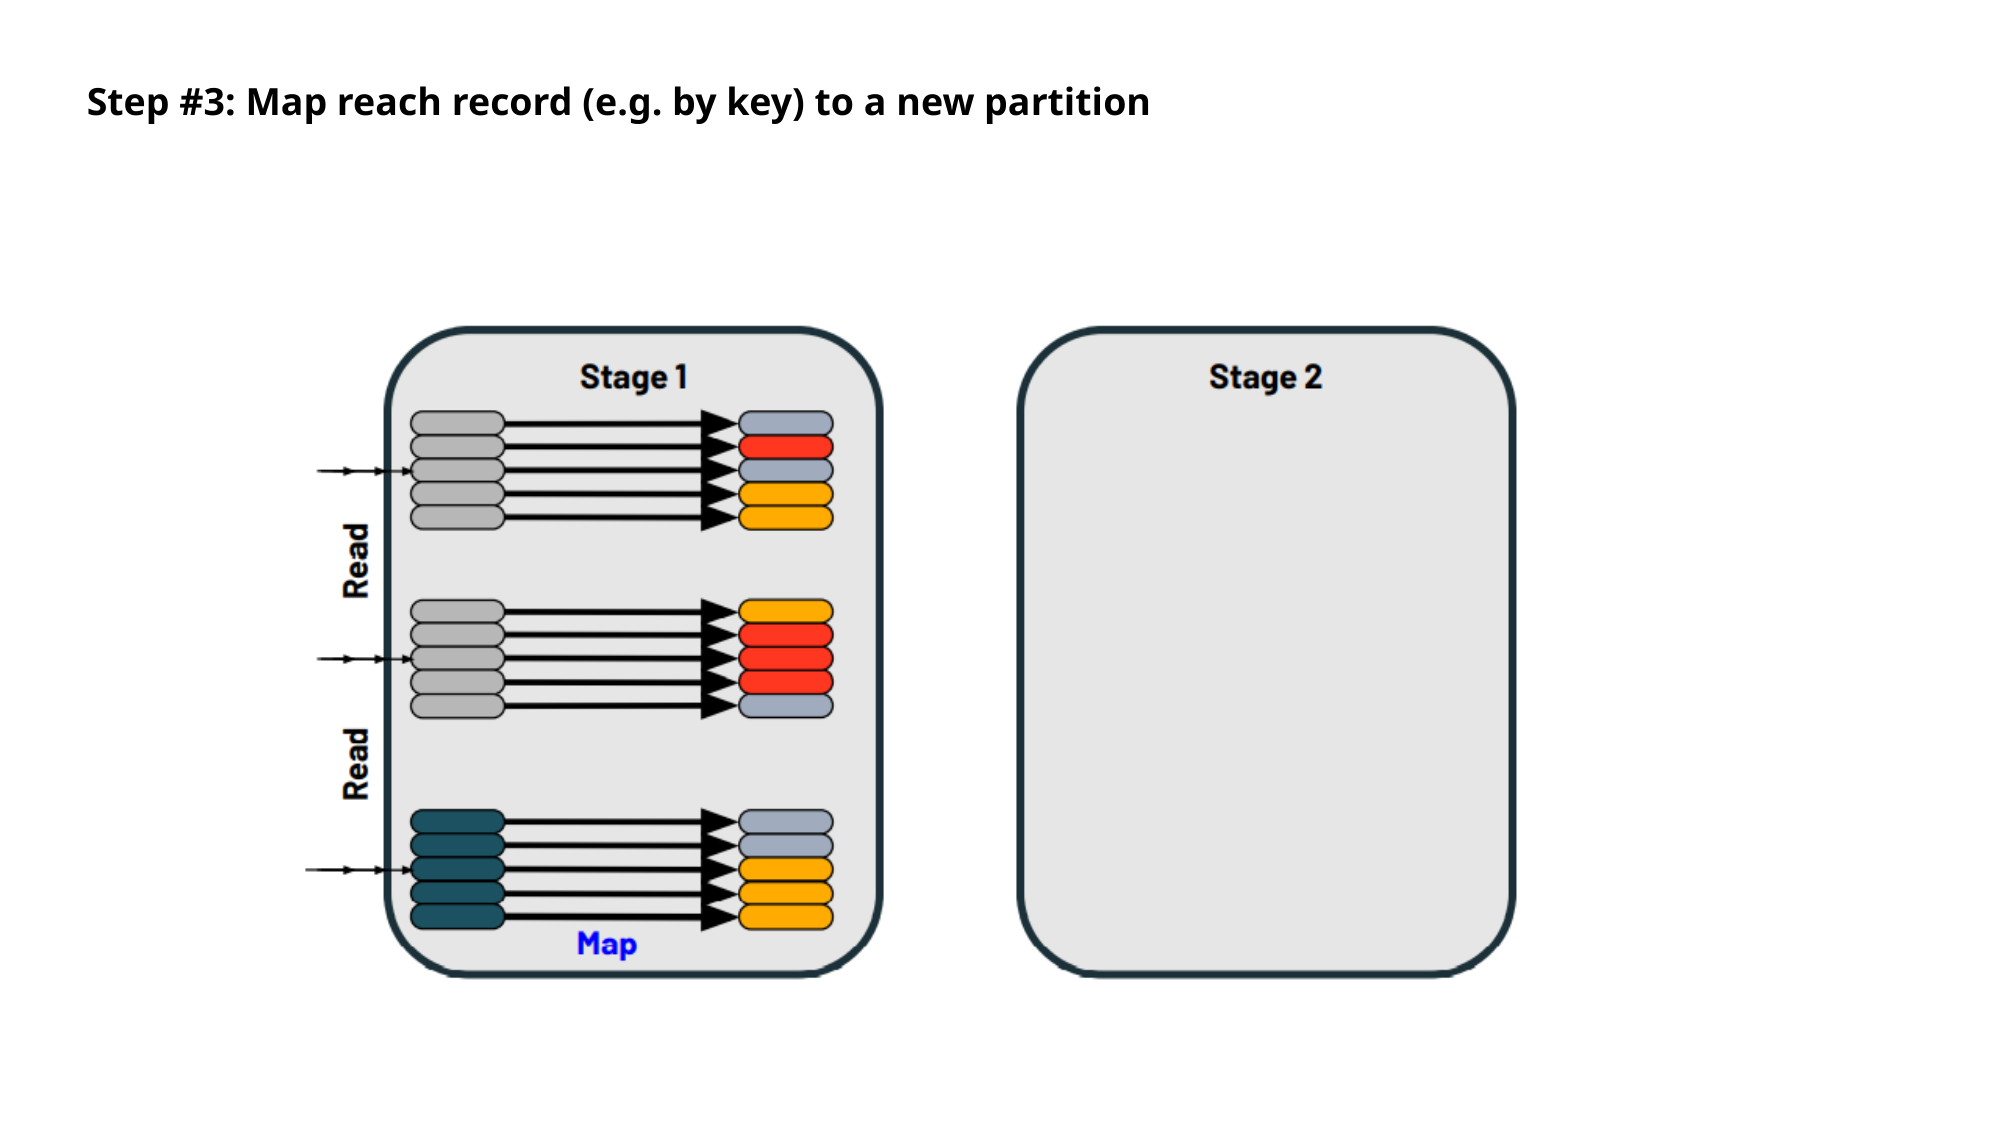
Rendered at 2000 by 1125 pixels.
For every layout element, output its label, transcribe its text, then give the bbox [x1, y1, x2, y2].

picture [112, 309, 1849, 1125]
text_box Step #3: Map reach record (e.g. by key) to a new partition [72, 71, 1177, 131]
